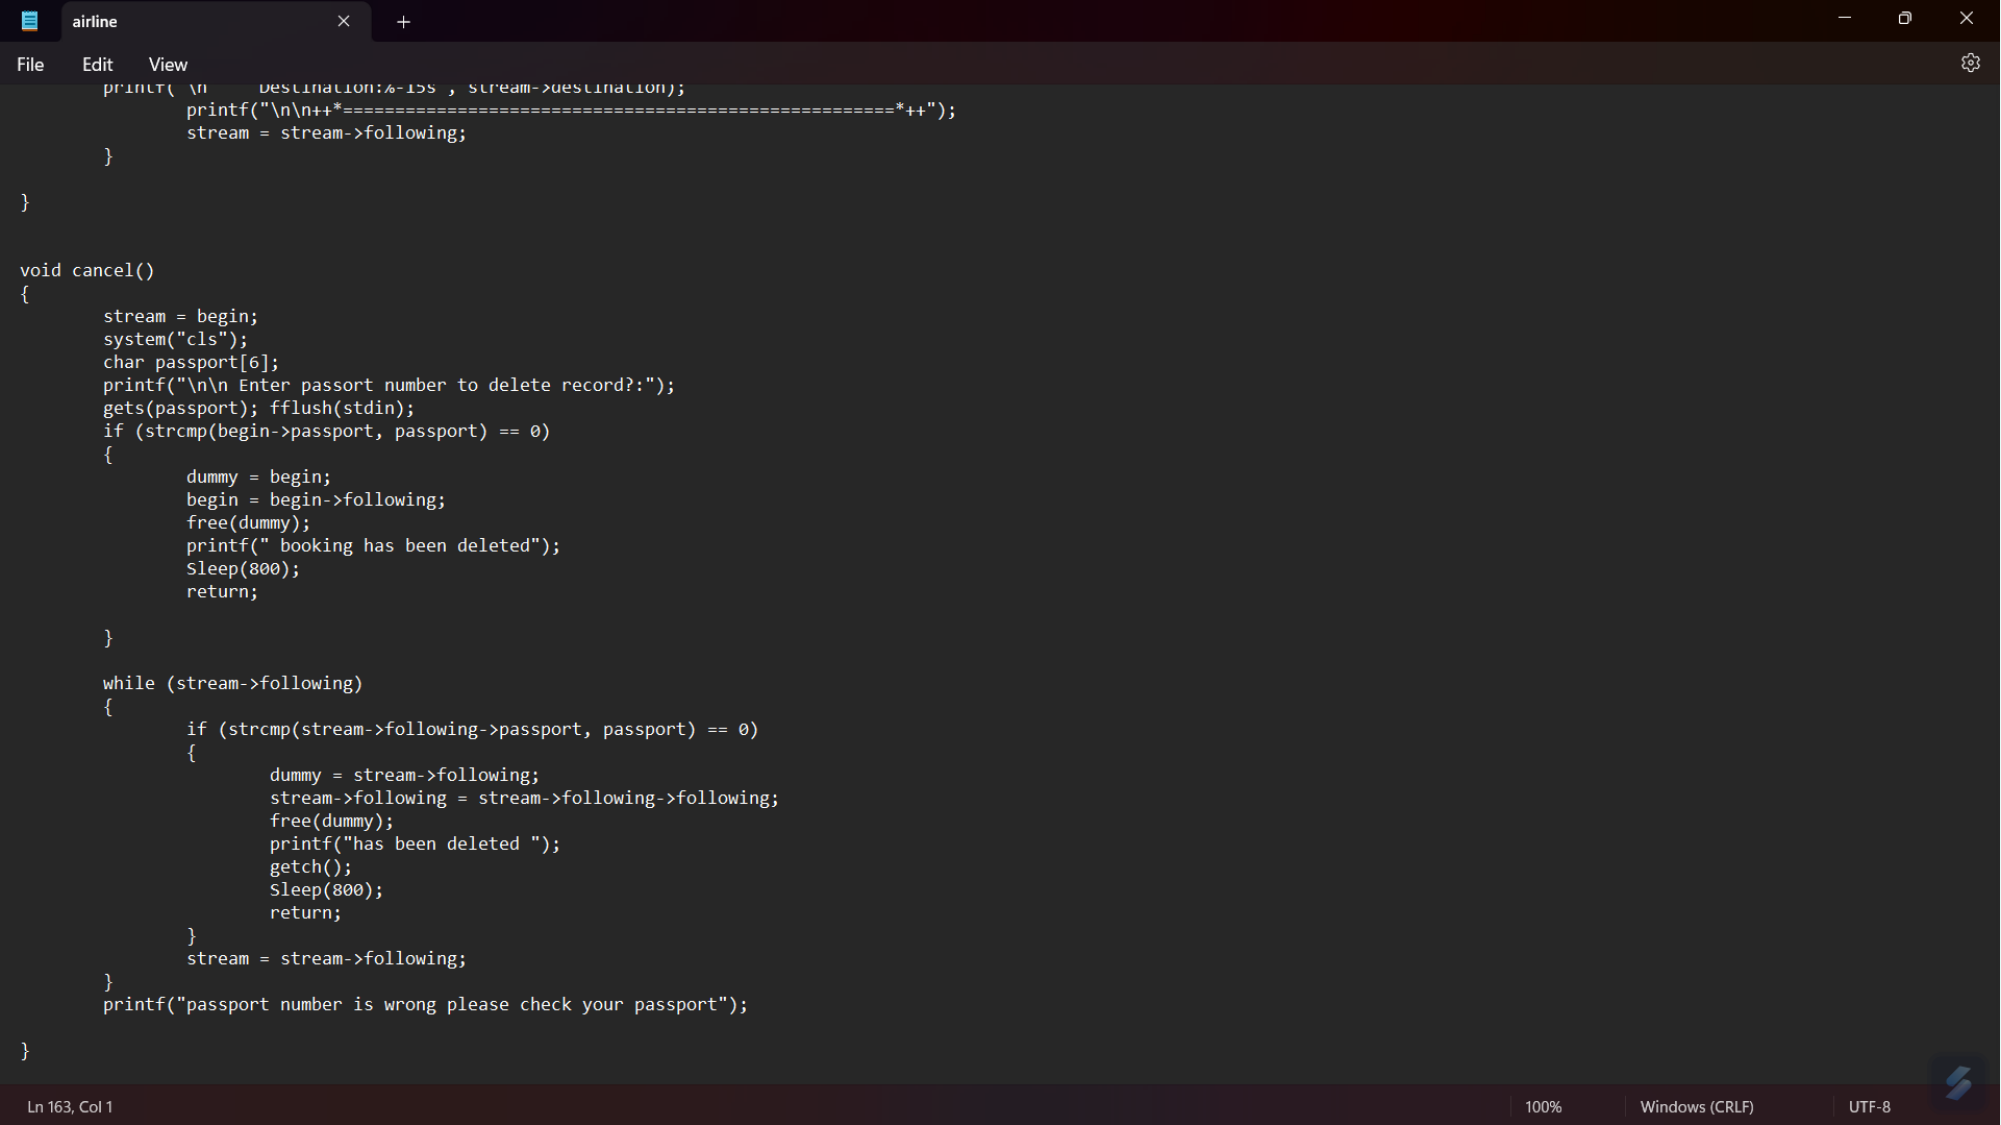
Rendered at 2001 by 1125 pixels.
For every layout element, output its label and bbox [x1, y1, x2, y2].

list [0, 0, 2000, 1125]
